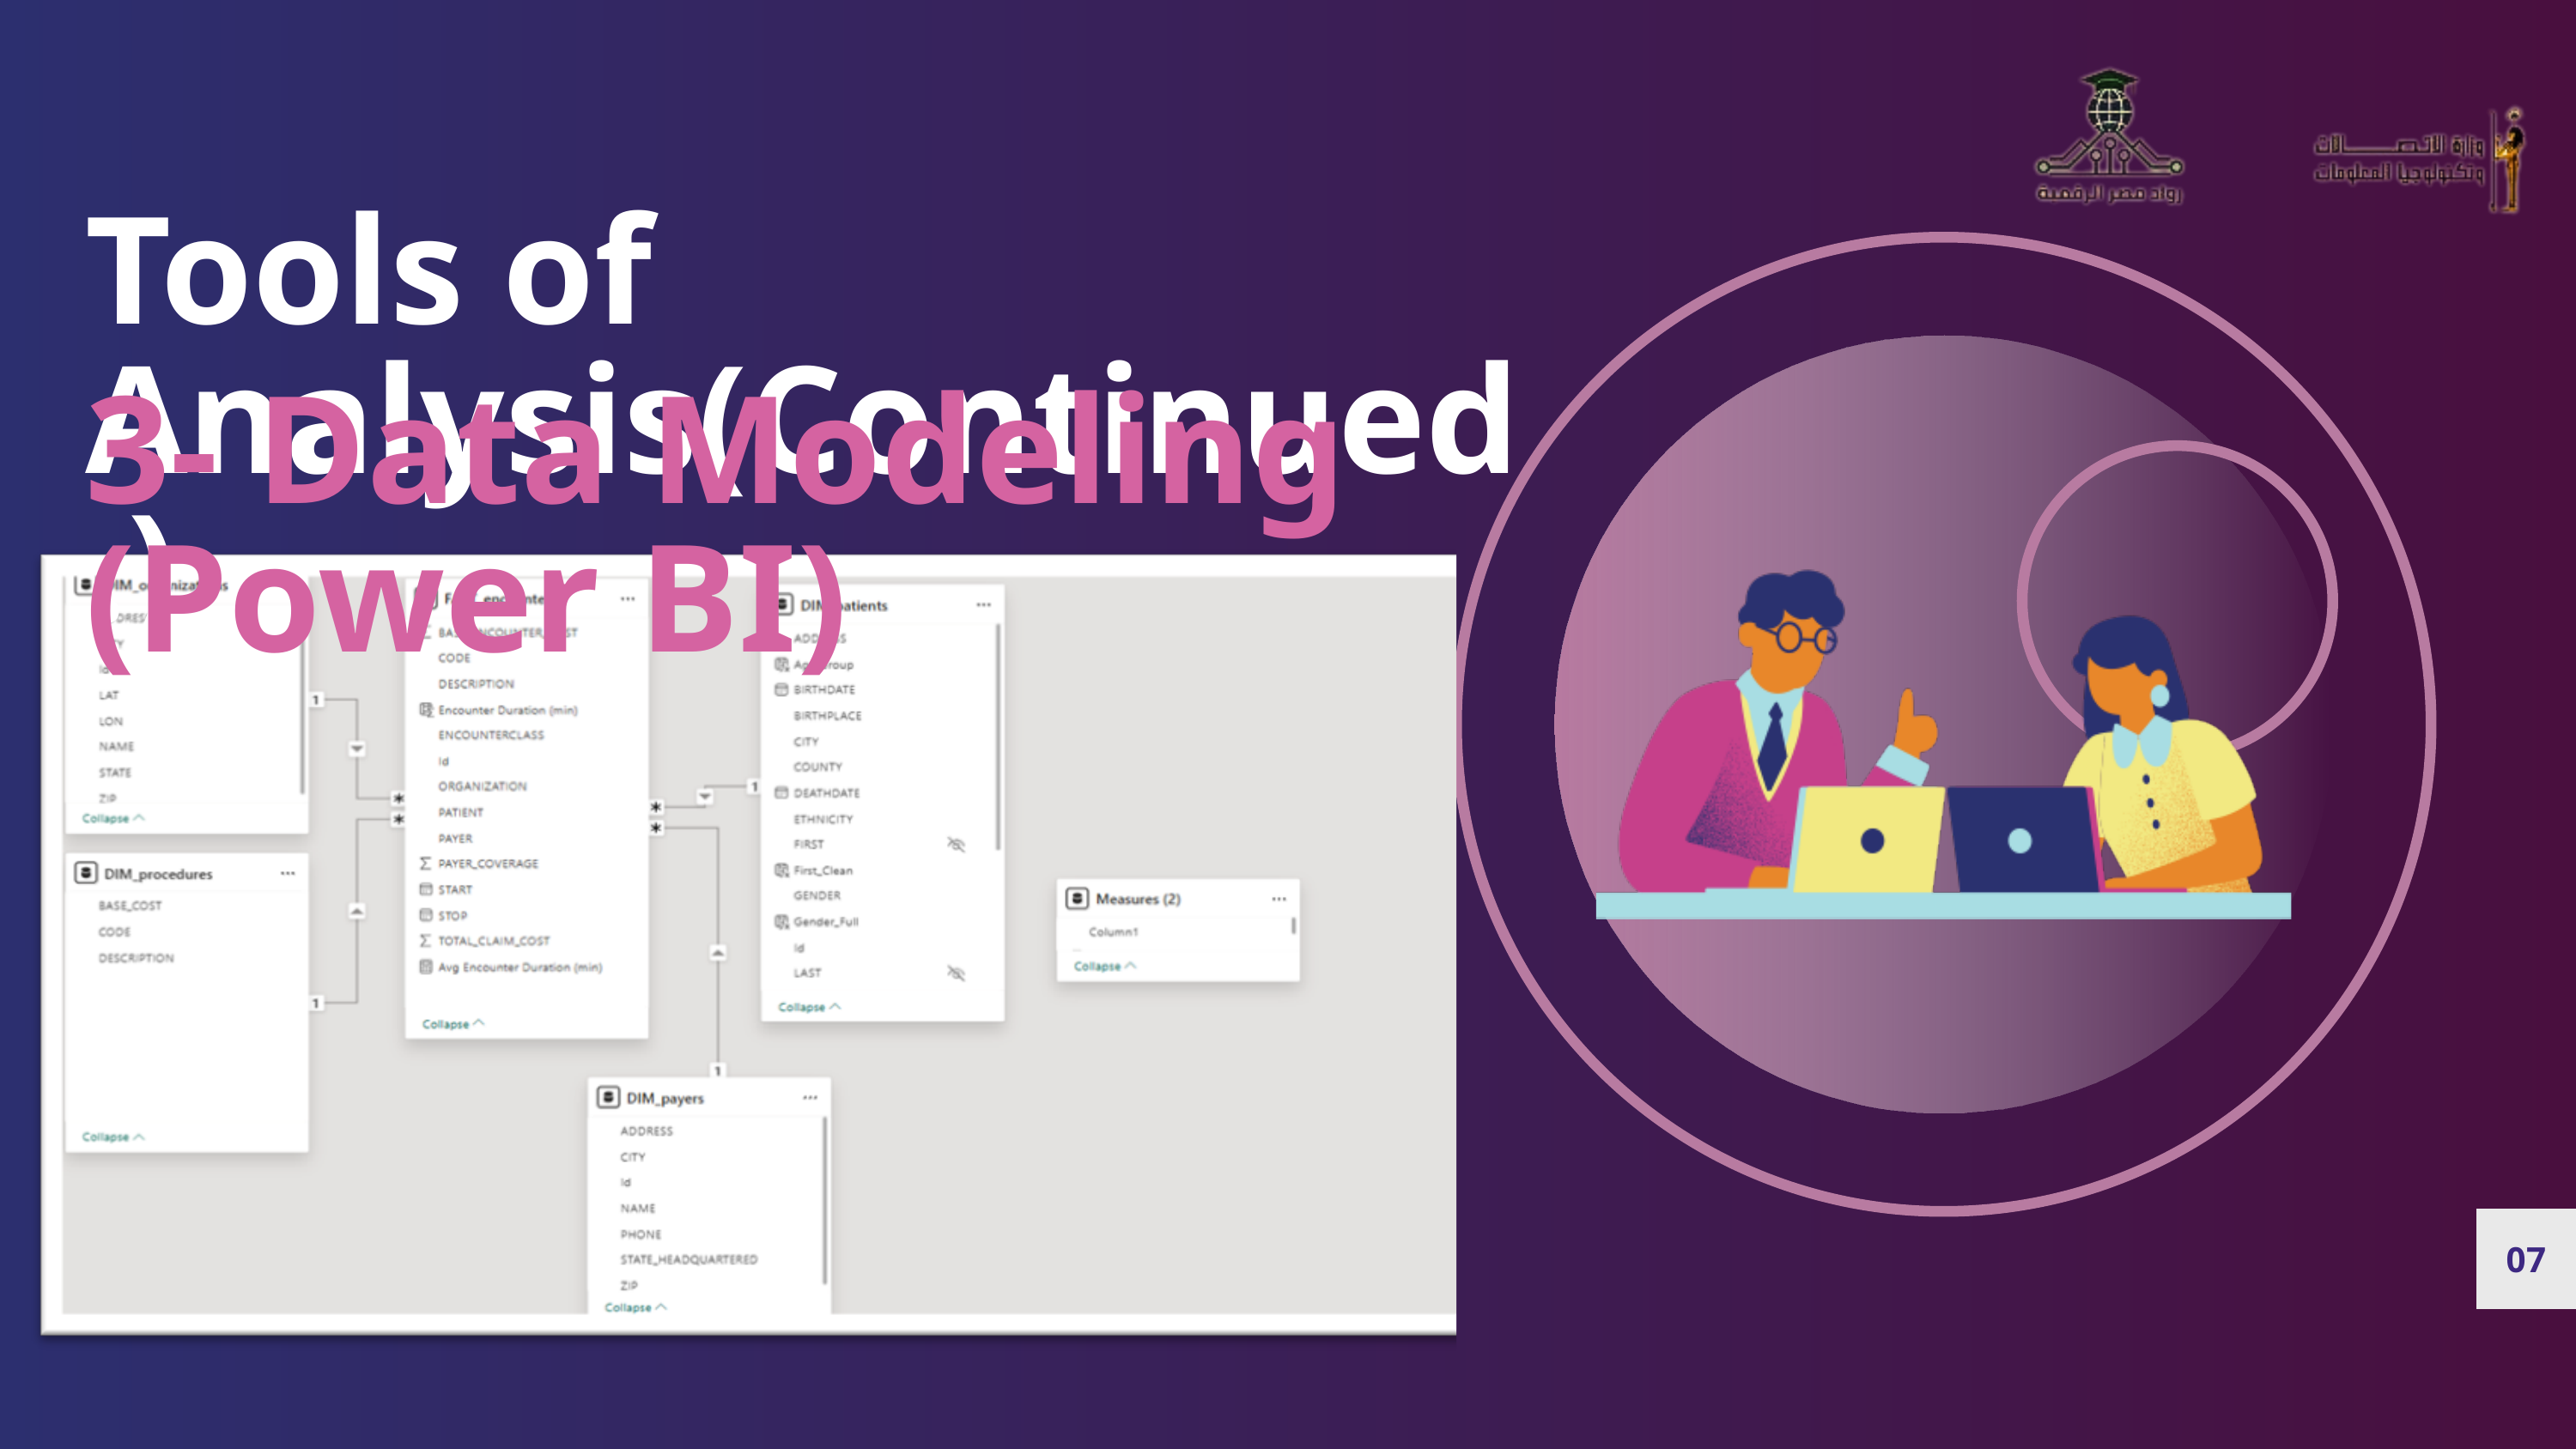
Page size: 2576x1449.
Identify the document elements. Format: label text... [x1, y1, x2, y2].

text_box Tools of Analysis(Continued.) [85, 205, 1555, 384]
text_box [1455, 236, 2432, 1212]
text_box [2021, 445, 2333, 757]
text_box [2476, 1209, 2576, 1309]
text_box [24, 543, 1457, 1357]
text_box [2016, 65, 2576, 224]
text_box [1554, 335, 2333, 1113]
text_box 3- Data Modeling (Power BI) [85, 384, 1450, 682]
